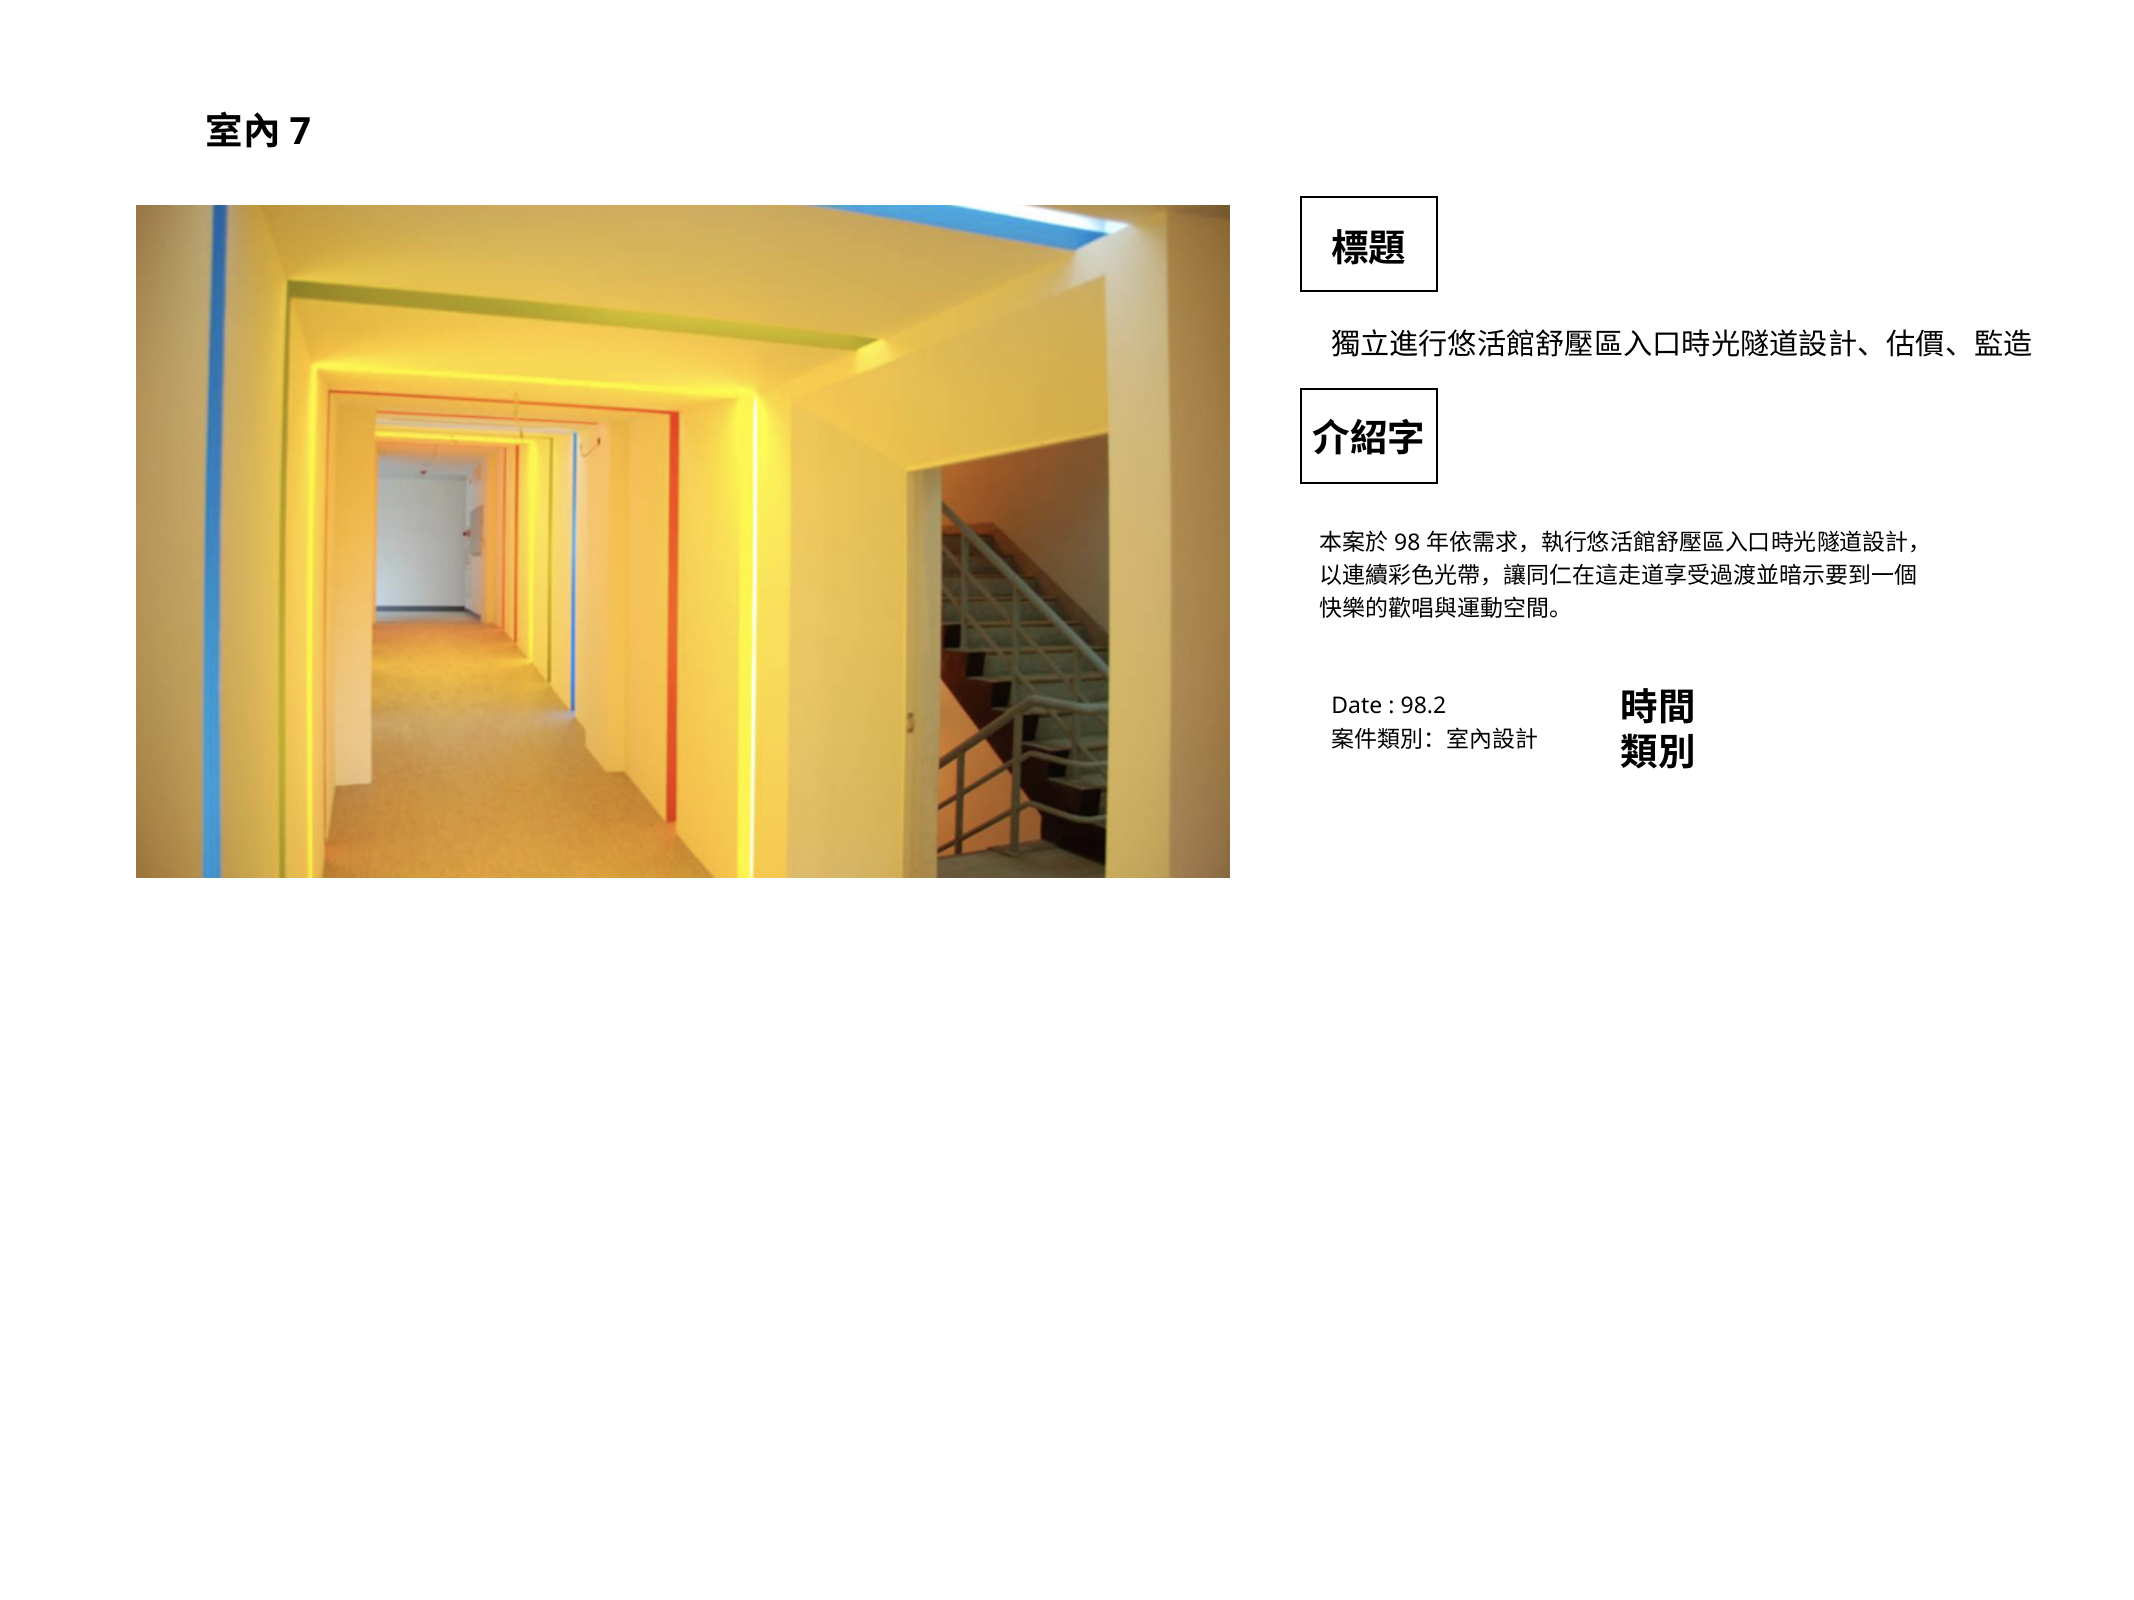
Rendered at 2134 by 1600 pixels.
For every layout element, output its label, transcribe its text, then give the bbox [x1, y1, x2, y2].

text_box 獨立進行悠活館舒壓區入口時光隧道設計、估價、監造 [1322, 317, 2042, 369]
text_box [1300, 197, 1437, 292]
text_box 室內7 [197, 99, 320, 161]
picture [135, 205, 1230, 878]
text_box [1300, 389, 1437, 483]
text_box Date : 98.2 案件類別：室內設計 [1323, 685, 1547, 761]
text_box 時間 類別 [1612, 674, 1705, 782]
text_box 本案於98年依需求，執行悠活館舒壓區入口時光隧道設計， 以連續彩色光帶，讓同仁在這走道享受過渡並暗示要到一個 快樂的歡唱與運動空間。 [1311, 522, 1941, 630]
